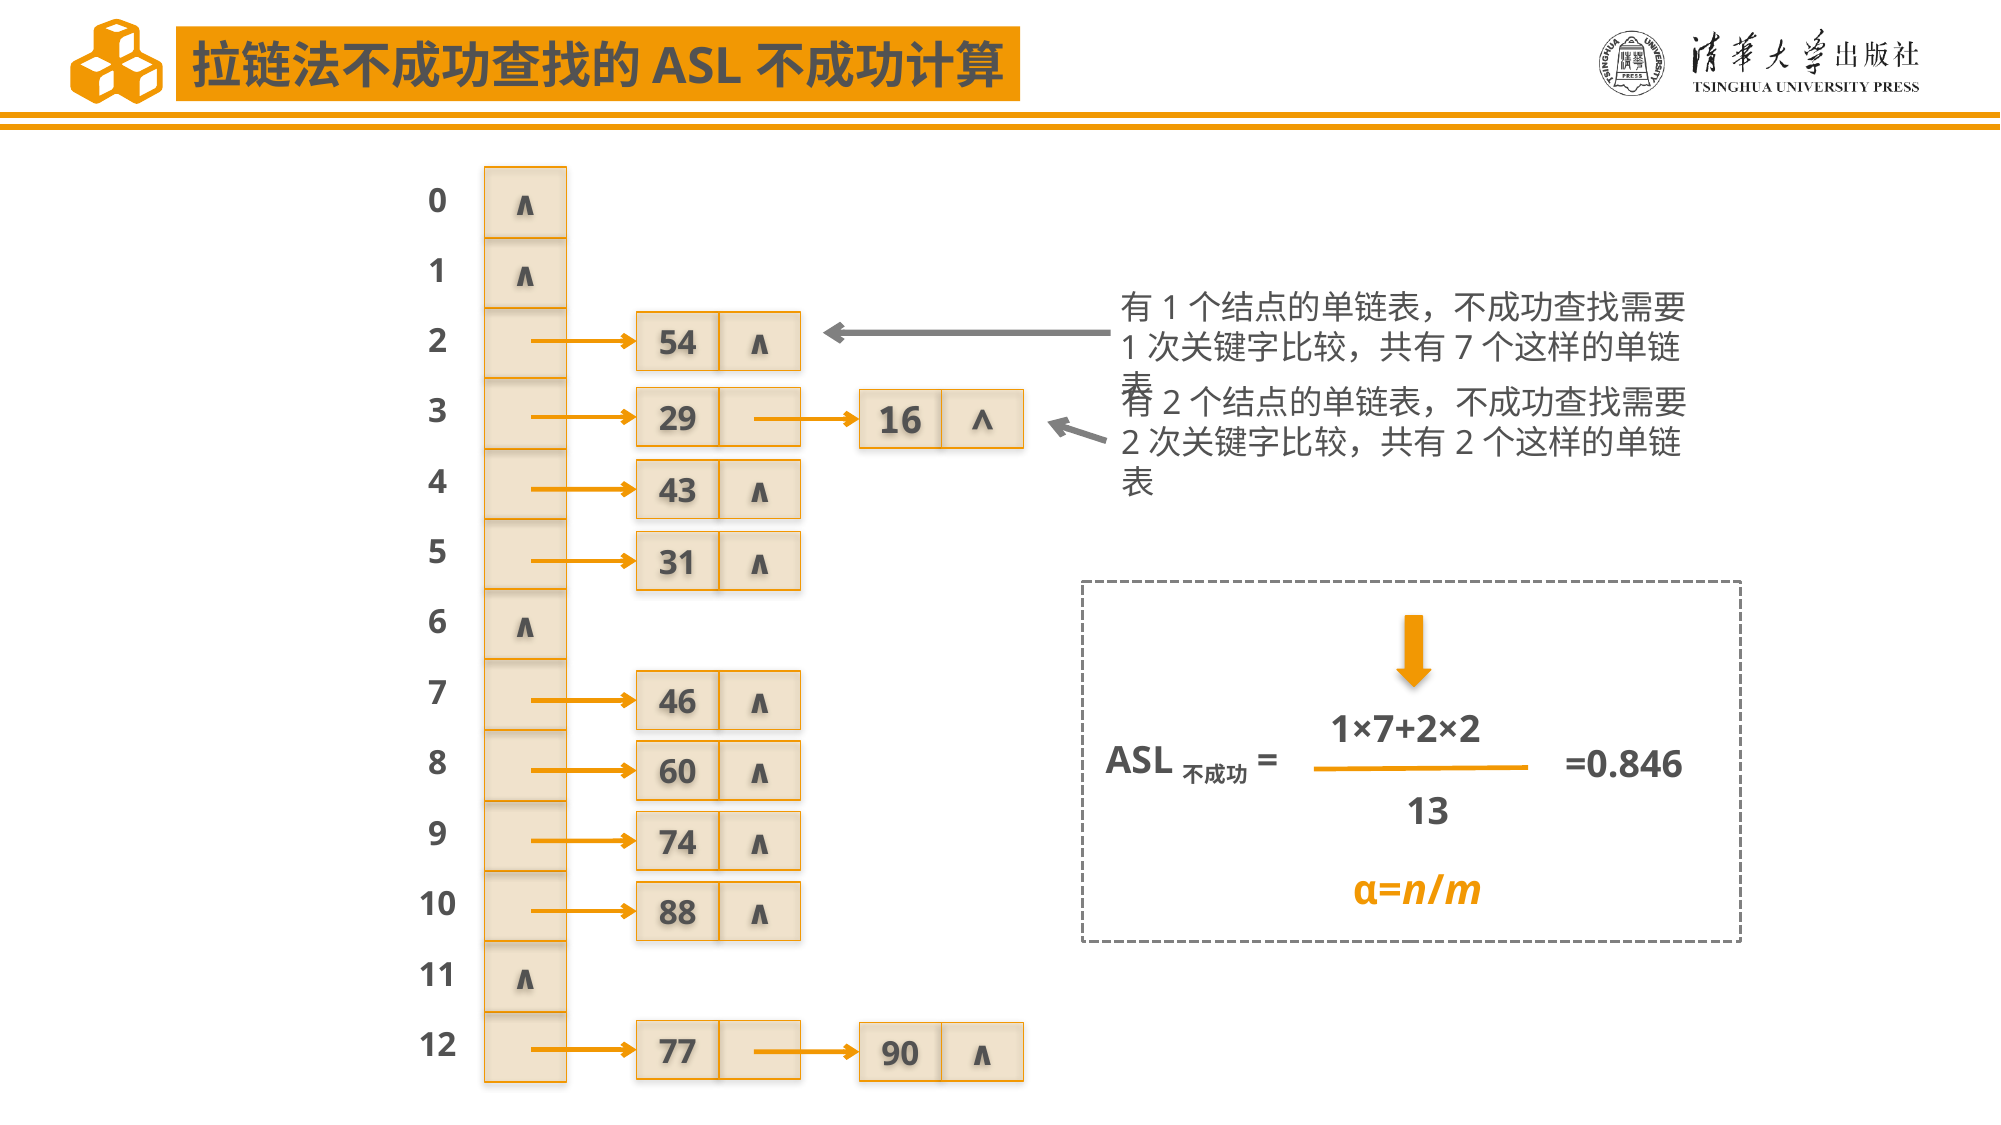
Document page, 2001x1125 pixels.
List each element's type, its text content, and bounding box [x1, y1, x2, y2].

text_box 90 [859, 1022, 938, 1082]
text_box [484, 377, 567, 447]
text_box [822, 278, 1716, 376]
text_box ∧ [484, 166, 567, 236]
text_box 54 [636, 311, 715, 371]
text_box 10 [402, 882, 473, 923]
text_box 拉链法不成功查找的ASL不成功计算 [176, 26, 1021, 102]
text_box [636, 387, 801, 447]
text_box 7 [402, 670, 473, 711]
text_box ∧ [718, 670, 801, 730]
text_box 0 [402, 178, 473, 219]
text_box [484, 658, 567, 728]
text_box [859, 389, 1024, 449]
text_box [1046, 373, 1727, 470]
text_box 3 [402, 389, 473, 430]
text_box 9 [402, 812, 473, 853]
text_box [484, 870, 567, 939]
text_box ∧ [718, 740, 801, 801]
text_box 2 [402, 319, 473, 360]
text_box ∧ [941, 1022, 1024, 1082]
text_box ∧ [718, 811, 801, 871]
text_box [484, 448, 567, 517]
text_box ∧ [484, 237, 567, 306]
text_box 8 [402, 741, 473, 782]
text_box 11 [402, 952, 473, 993]
text_box 88 [636, 881, 715, 941]
text_box 46 [636, 670, 715, 730]
text_box ∧ [718, 881, 801, 941]
text_box [484, 307, 567, 376]
text_box [718, 1020, 801, 1080]
text_box 77 [636, 1020, 715, 1080]
text_box 4 [402, 459, 473, 500]
text_box 1 [402, 249, 473, 290]
text_box ∧ [484, 588, 567, 658]
text_box [484, 800, 567, 869]
text_box [484, 1011, 567, 1083]
text_box 6 [402, 600, 473, 641]
text_box 31 [636, 531, 716, 591]
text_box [1090, 615, 1771, 921]
text_box ∧ [718, 531, 801, 591]
text_box 74 [636, 811, 715, 871]
text_box [1081, 580, 1743, 944]
text_box ∧ [484, 940, 567, 1010]
text_box 5 [402, 530, 473, 571]
text_box [484, 518, 567, 587]
text_box 43 [636, 459, 715, 519]
text_box [484, 729, 567, 799]
text_box ∧ [718, 311, 801, 371]
text_box 60 [636, 740, 717, 801]
text_box 12 [402, 1023, 473, 1063]
text_box ∧ [718, 459, 801, 519]
